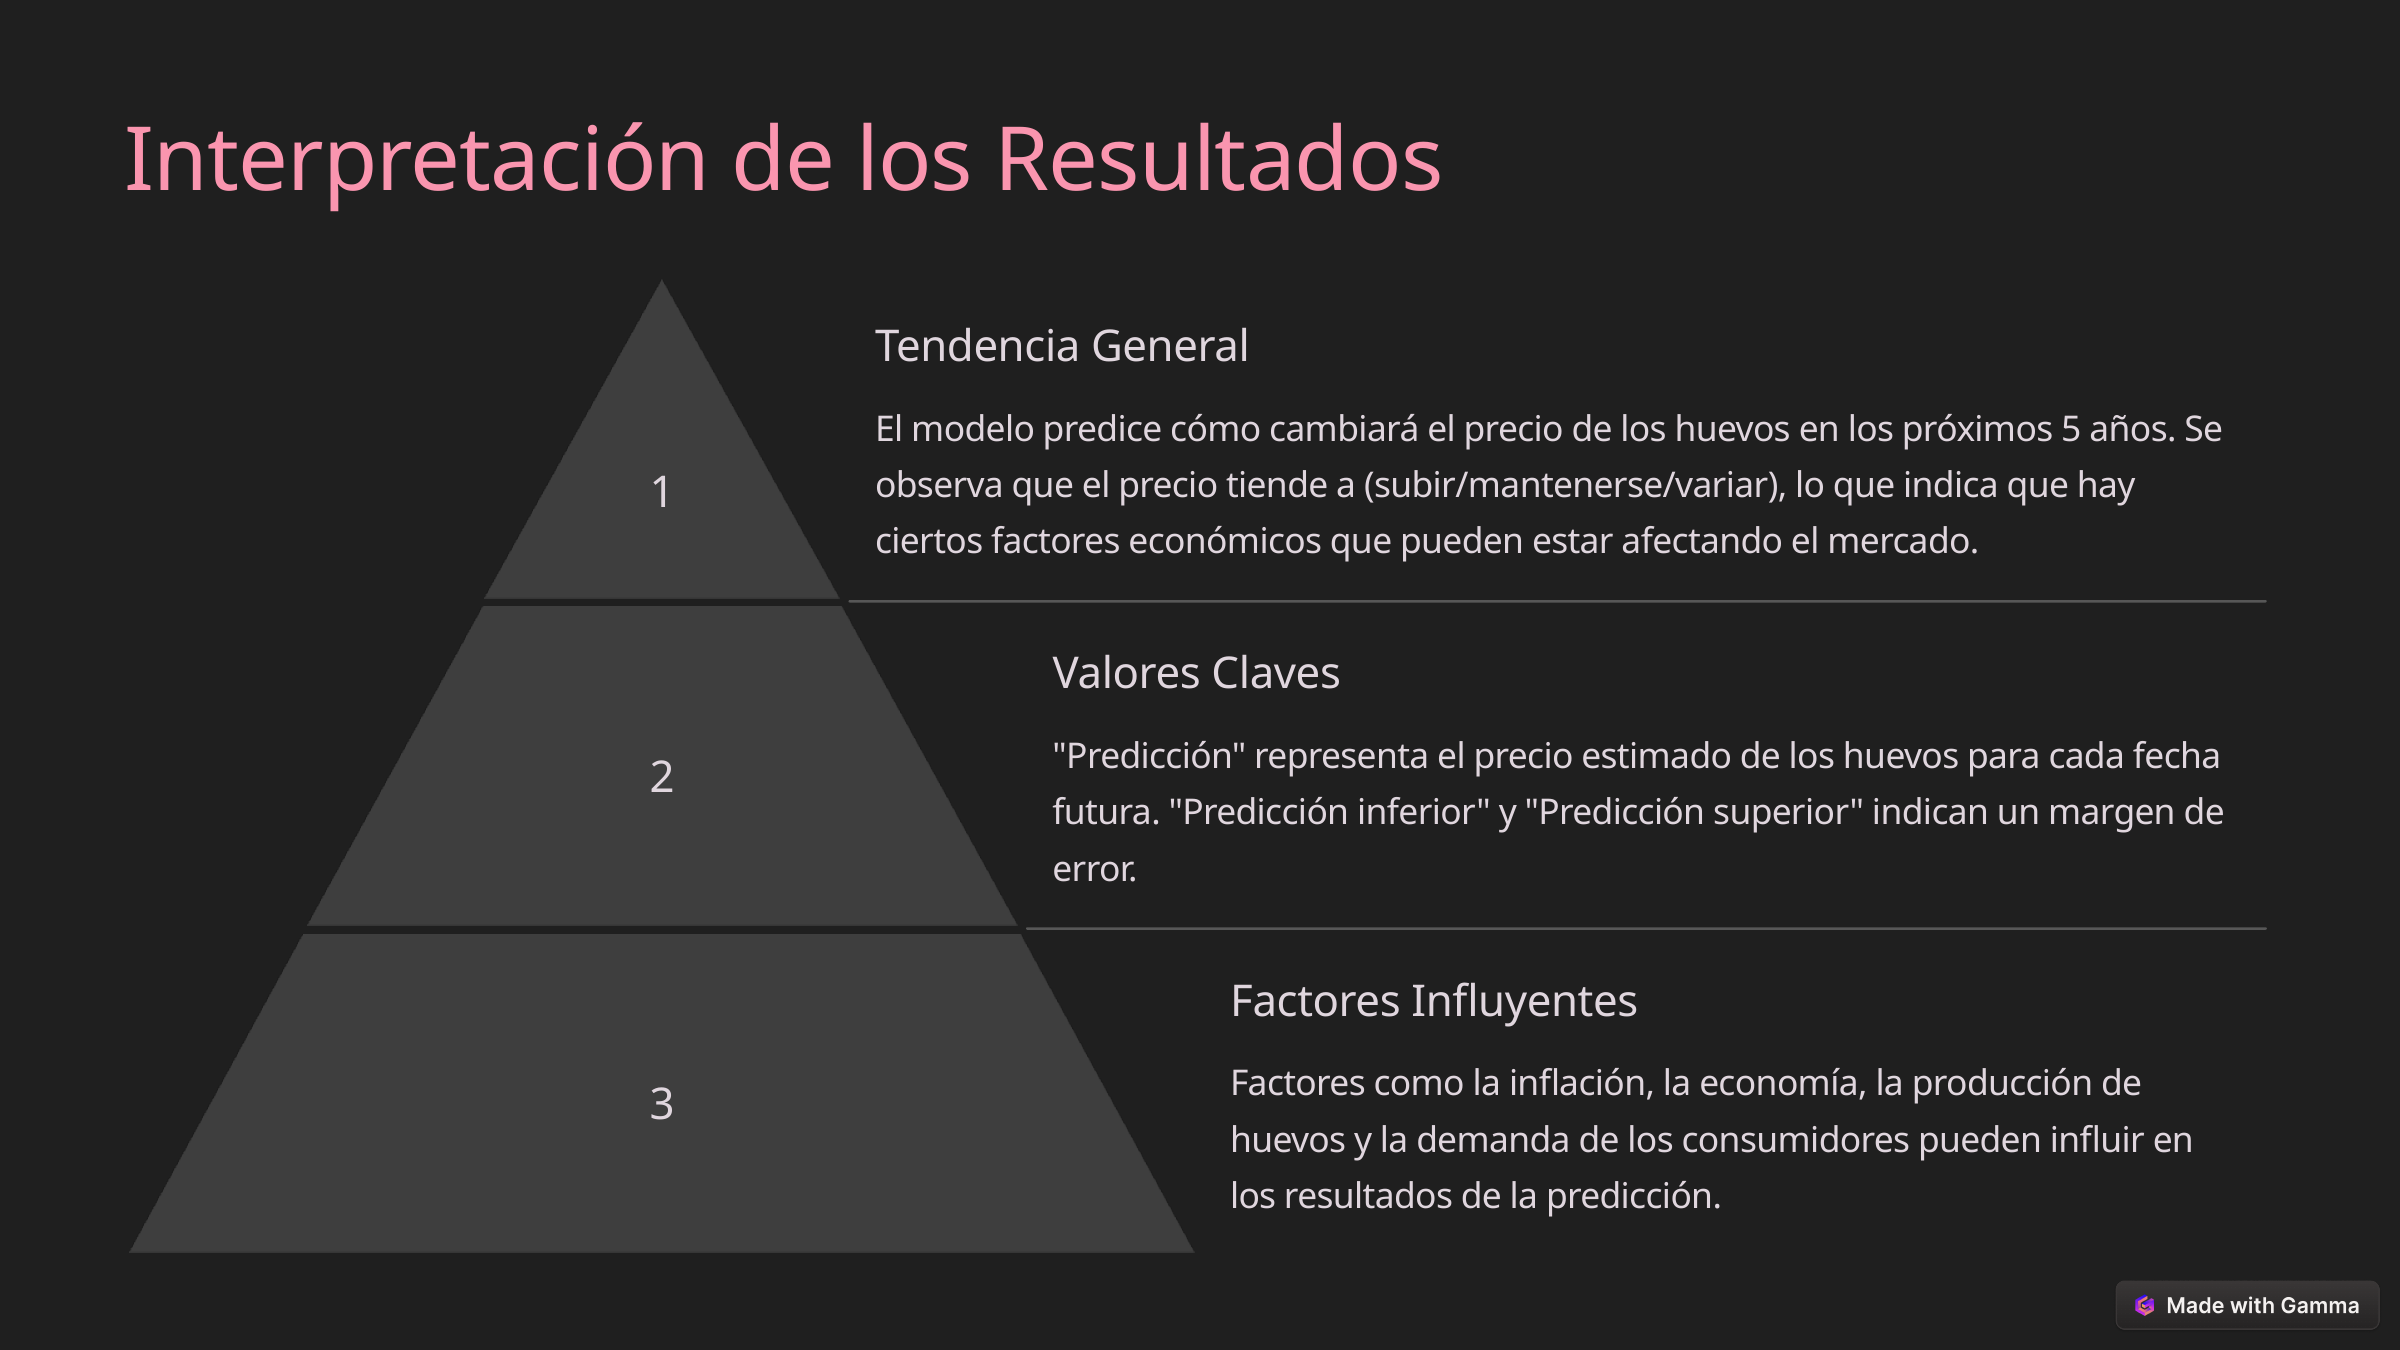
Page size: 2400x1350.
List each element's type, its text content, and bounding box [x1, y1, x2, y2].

picture [2106, 1271, 2389, 1339]
picture [129, 934, 1195, 1253]
text_box Valores Claves [1052, 642, 1497, 698]
text_box Factores como la inflación, la economía, la producción de huevos y la demanda de los consumidores pueden influir en los resultados de la predicción. [1230, 1046, 2240, 1218]
text_box El modelo predice cómo cambiará el precio de los huevos en los próximos 5 años. Se observa que el precio tiende a (subir/mantenerse/variar), lo que indica que hay ciertos factores económicos que pueden estar afectando el mercado. [875, 392, 2241, 563]
picture [307, 606, 1018, 926]
text_box "Predicción" representa el precio estimado de los huevos para cada fecha futura. "Predicción inferior" y "Predicción superior" indican un margen de error. [1052, 719, 2241, 890]
picture [484, 279, 840, 599]
text_box Interpretación de los Resultados [124, 97, 1257, 209]
text_box Factores Influyentes [1230, 969, 1675, 1026]
text_box Tendencia General [875, 315, 1320, 371]
